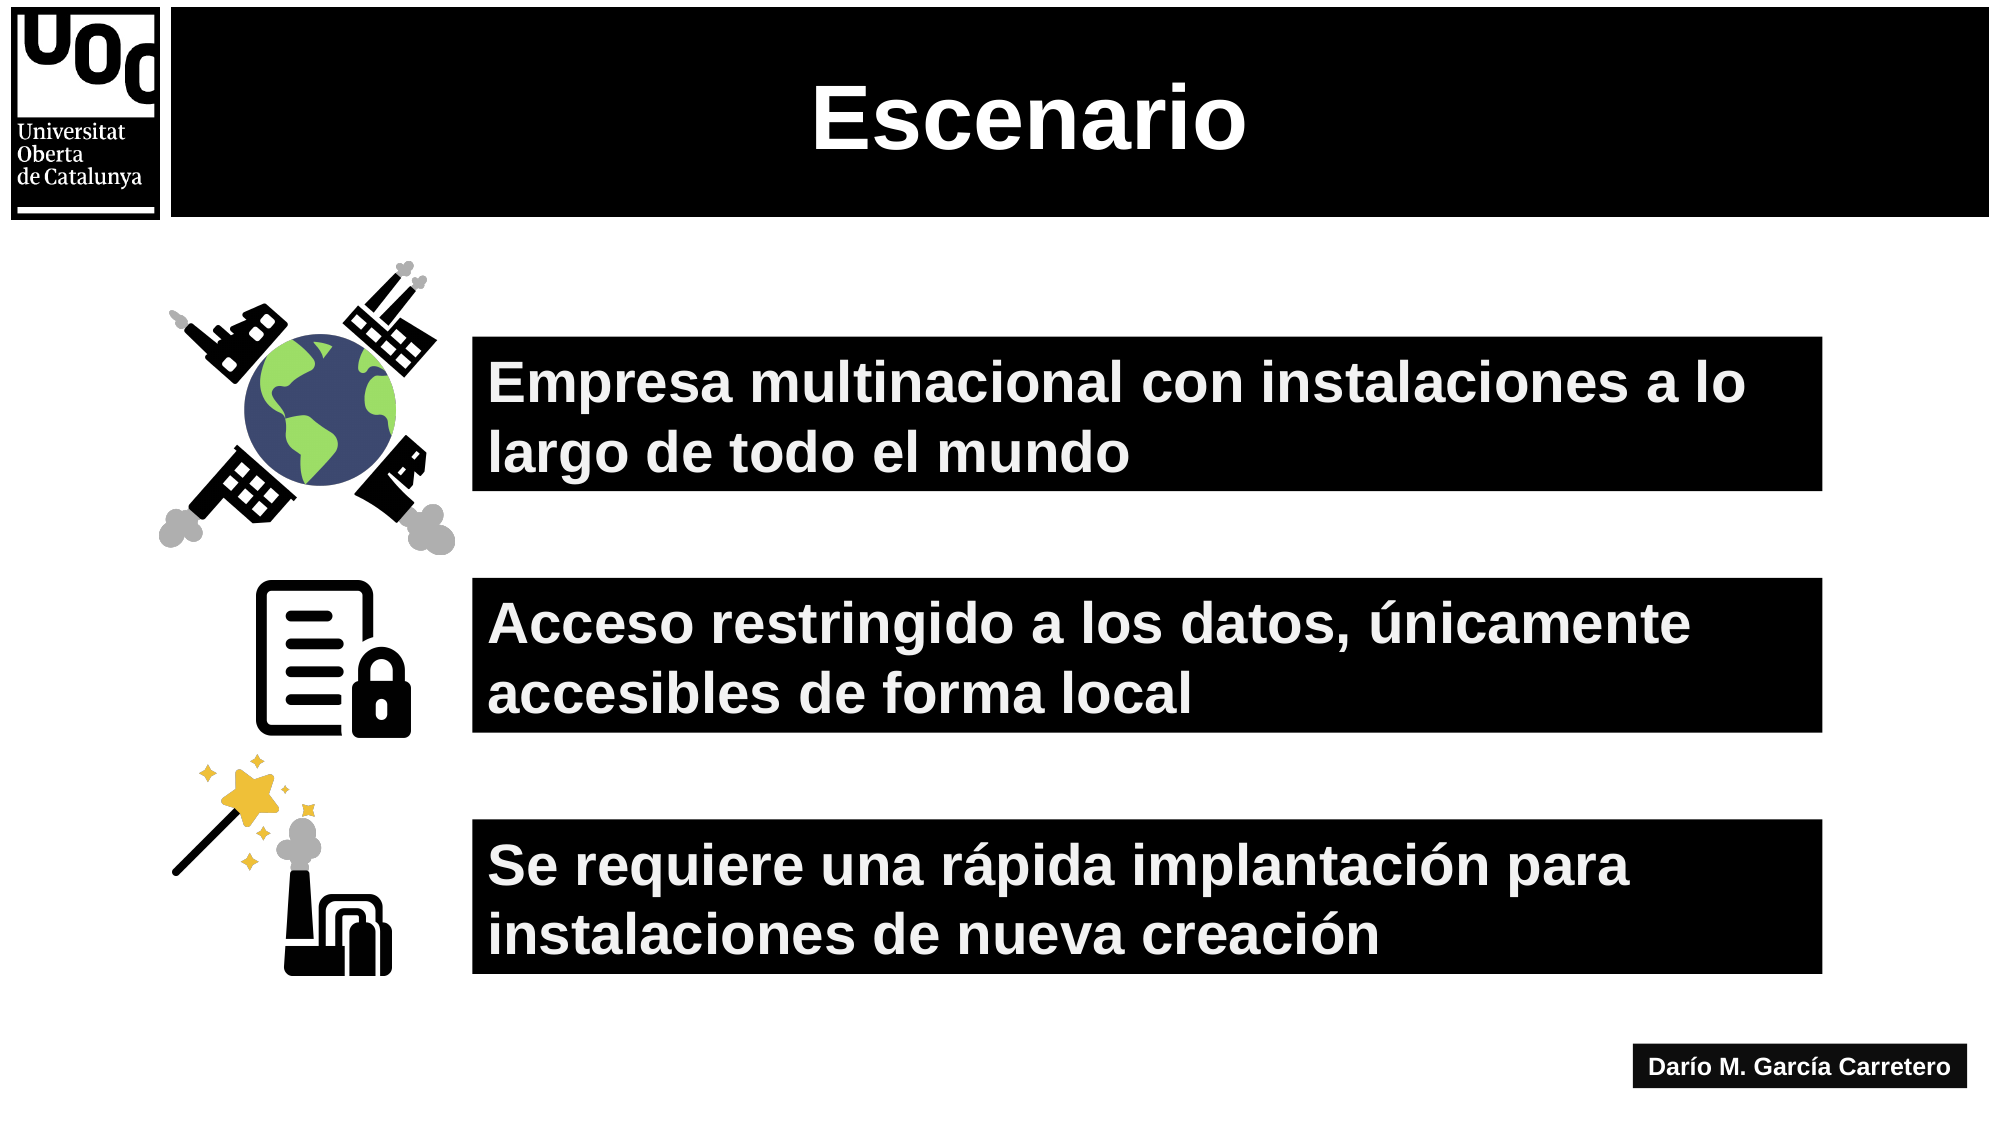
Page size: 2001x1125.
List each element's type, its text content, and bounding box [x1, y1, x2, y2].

text_box Escenario [160, 50, 1968, 176]
text_box [171, 7, 1989, 217]
picture [11, 7, 160, 220]
text_box Se requiere una rápida implantación para instalaciones de nueva creación [472, 819, 1823, 974]
text_box Darío M. García Carretero [1632, 1043, 1968, 1089]
text_box Acceso restringido a los datos, únicamente accesibles de forma local [472, 577, 1823, 733]
picture [256, 580, 411, 738]
picture [172, 754, 392, 976]
picture [159, 261, 455, 555]
text_box Empresa multinacional con instalaciones a lo largo de todo el mundo [472, 336, 1823, 492]
